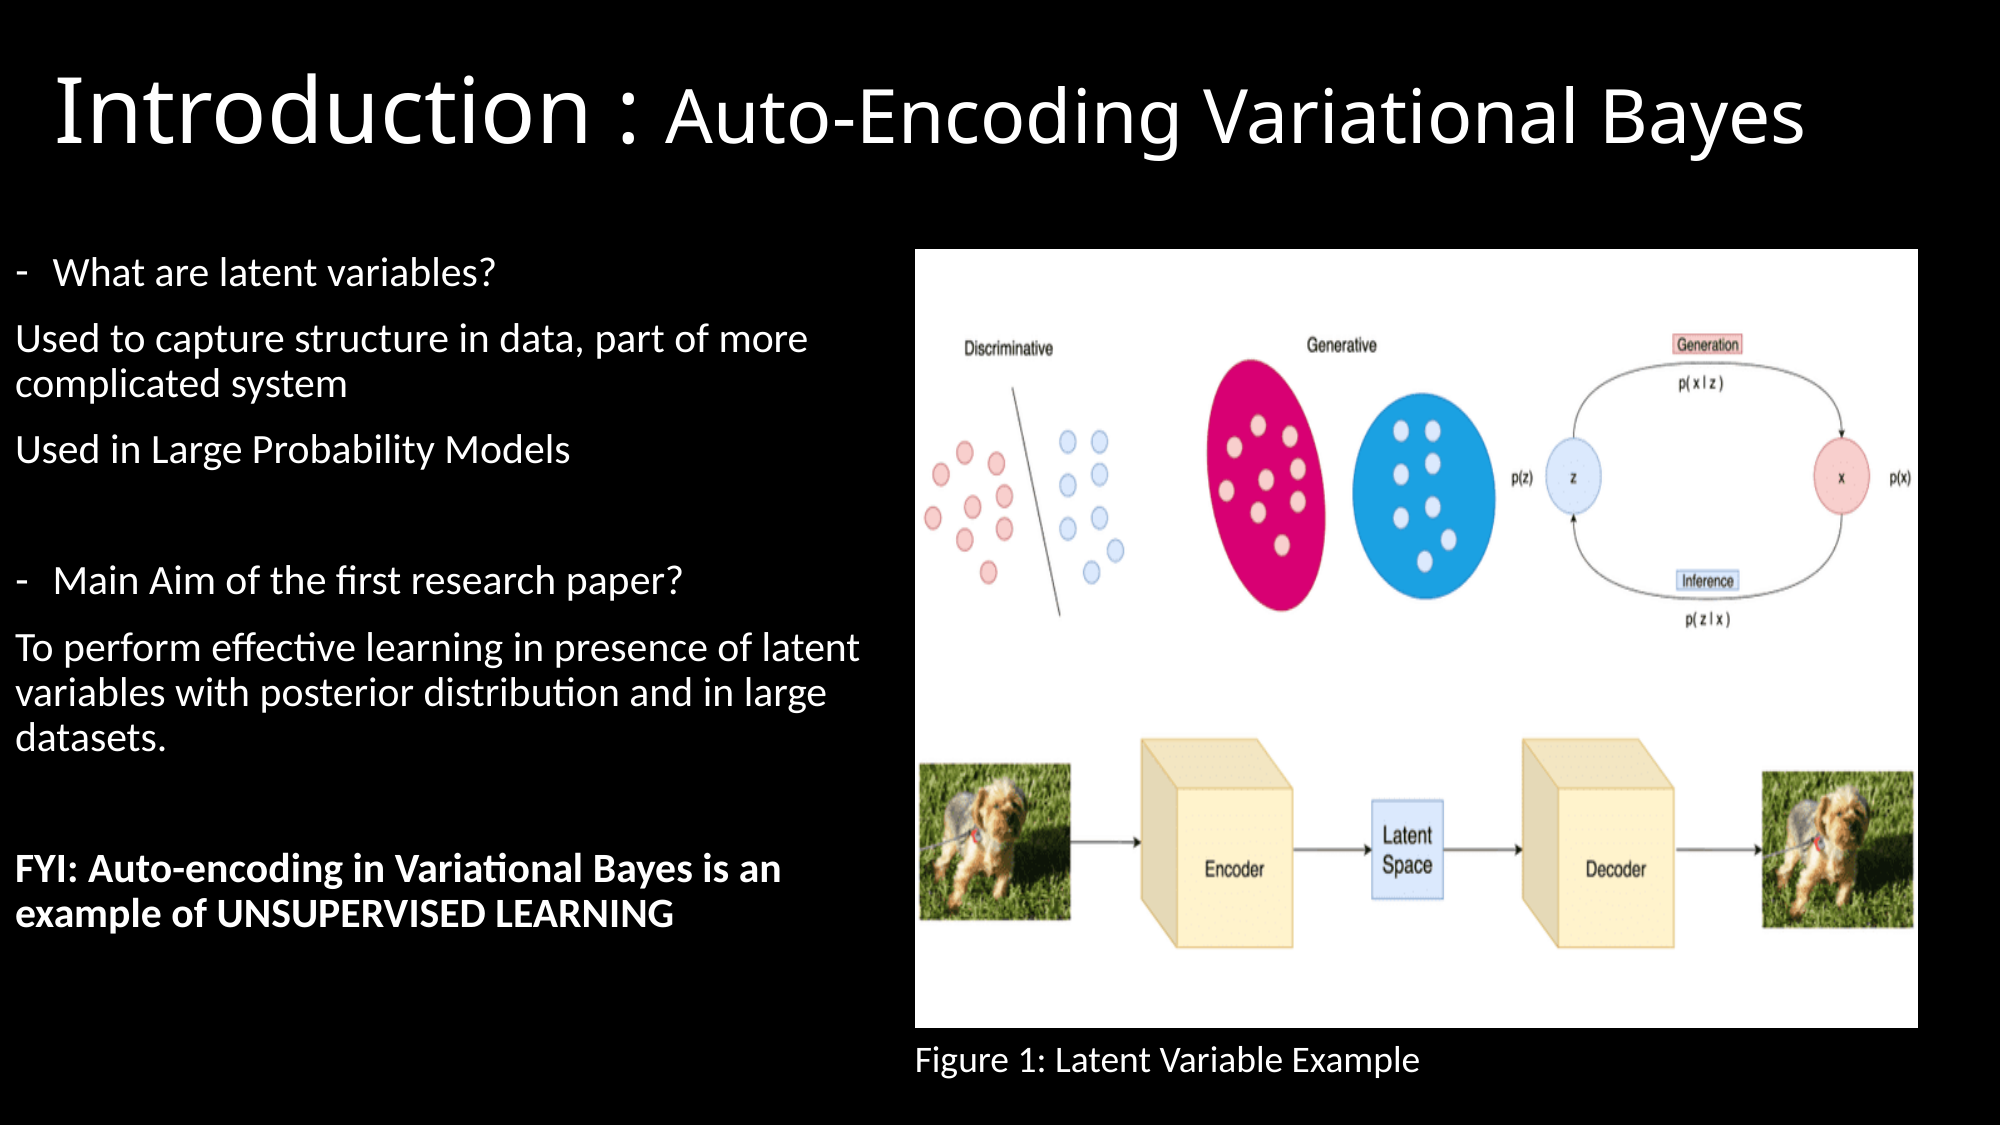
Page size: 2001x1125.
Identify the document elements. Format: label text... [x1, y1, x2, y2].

text_box Figure 1: Latent Variable Example [900, 1027, 1446, 1088]
title Introduction : Auto-Encoding Variational Bayes [0, 59, 1863, 278]
list What are latent variables? Used to capture structure in data, part of more complicated system Used in Large Probability Models Main Aim of the first research paper? To perform effective learning in presence of latent variables with posterior distribution and in large datasets. FYI: Auto-encoding in Variational Bayes is an example of UNSUPERVISED LEARNING [0, 171, 900, 1125]
picture [915, 249, 1918, 1028]
